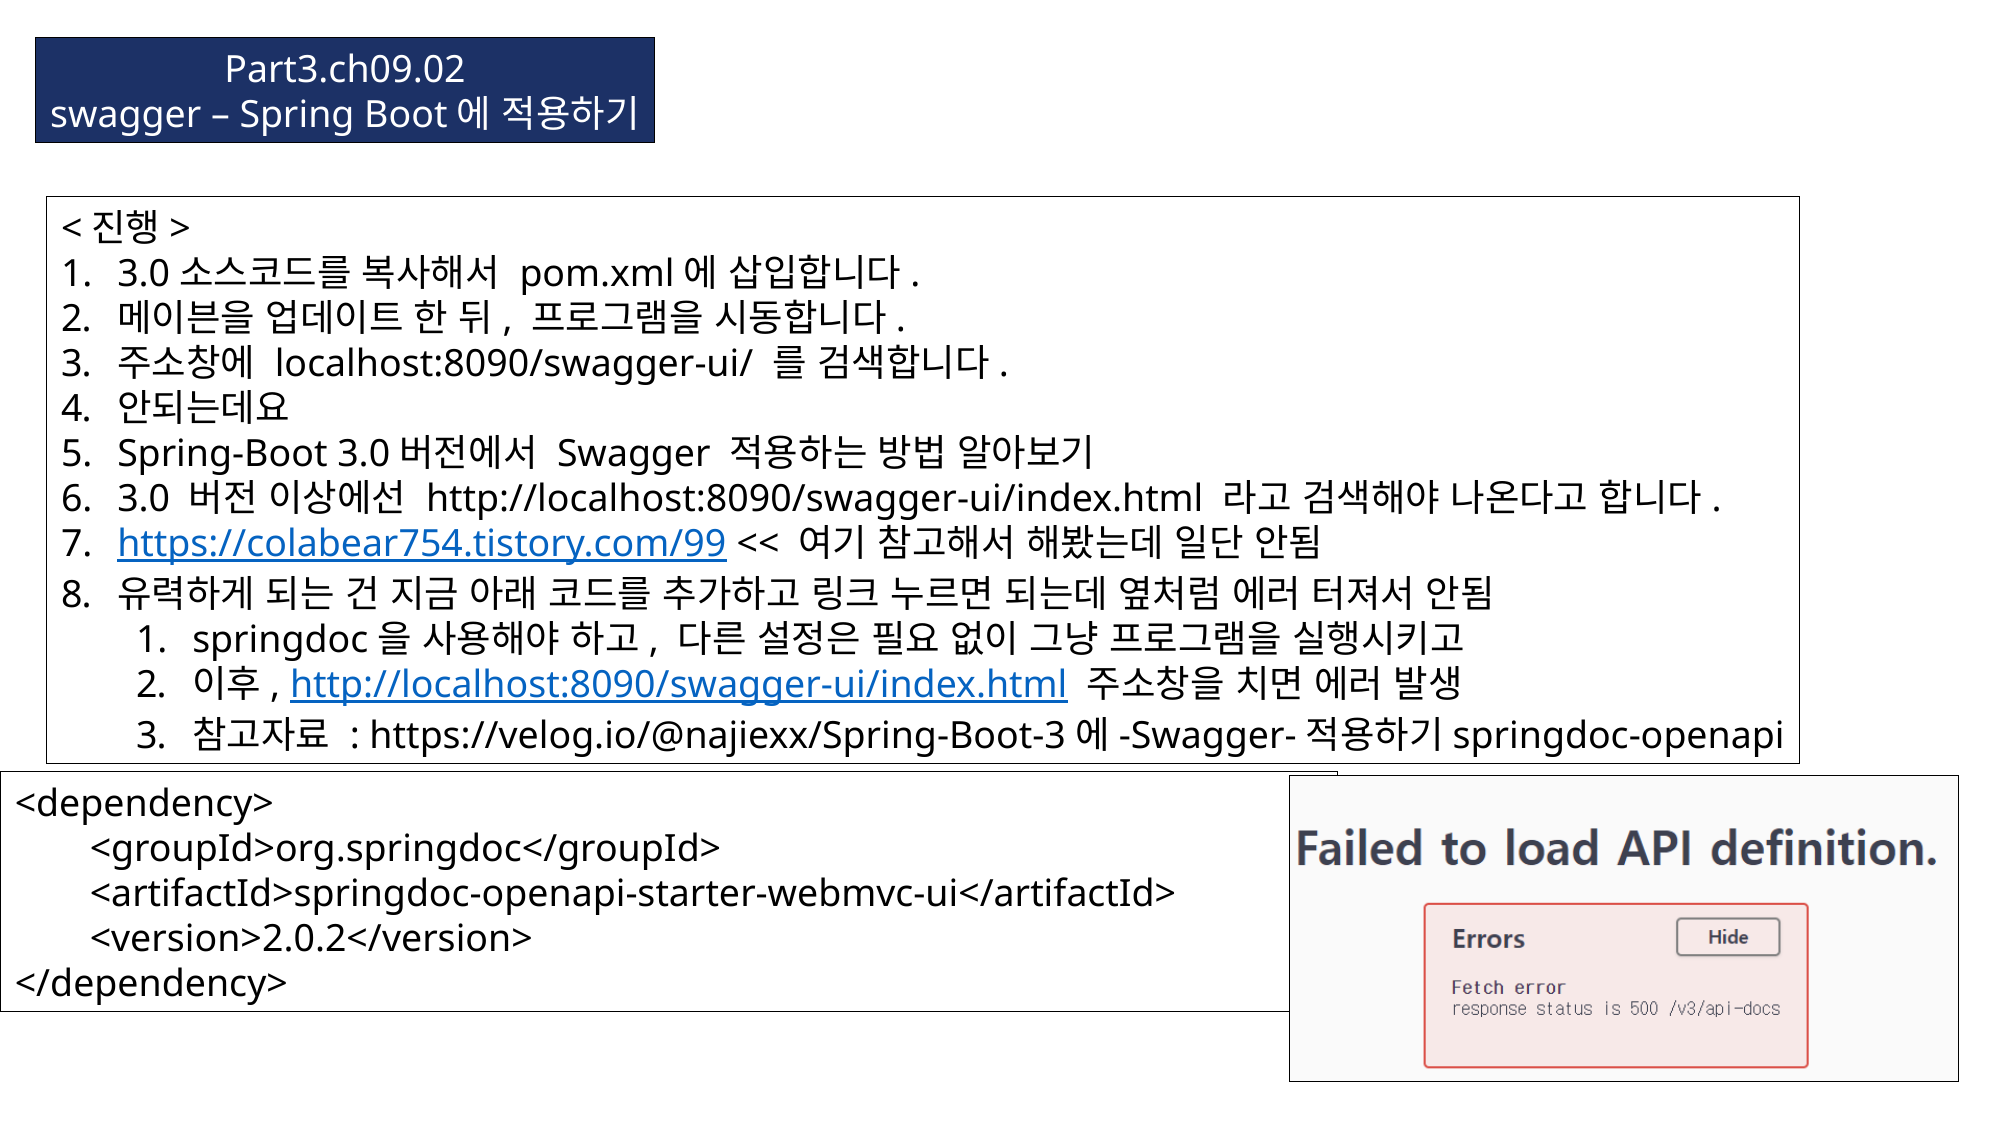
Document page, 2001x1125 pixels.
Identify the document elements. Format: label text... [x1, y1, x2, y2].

text_box <dependency> <groupId>org.springdoc</groupId> <artifactId>springdoc-openapi-starter-webmvc-ui</artifactId> <version>2.0.2</version> </dependency> [0, 771, 1338, 1012]
picture [1289, 775, 1959, 1082]
text_box Part3.ch09.02 swagger – Spring Boot에 적용하기 [35, 37, 655, 143]
text_box <진행> 3.0소스코드를 복사해서 pom.xml에 삽입합니다. 메이븐을 업데이트 한 뒤, 프로그램을 시동합니다. 주소창에 localhost:8090/swagger-ui/ 를 검색합니다. 안되는데요 Spring-Boot 3.0버전에서 Swagger 적용하는 방법 알아보기 3.0 버전 이상에선 http://localhost:8090/swagger-ui/index.html 라고 검색해야 나온다고 합니다. https://colabear754.tistory.com/99 << 여기 참고해서 해봤는데 일단 안됨 유력하게 되는 건 지금 아래 코드를 추가하고 링크 누르면 되는데 옆처럼 에러 터져서 안됨 springdoc을 사용해야 하고, 다른 설정은 필요 없이 그냥 프로그램을 실행시키고 이후, http://localhost:8090/swagger-ui/index.html 주소창을 치면 에러 발생 참고자료 : https://velog.io/@najiexx/Spring-Boot-3에-Swagger-적용하기springdoc-openapi [46, 196, 1800, 764]
